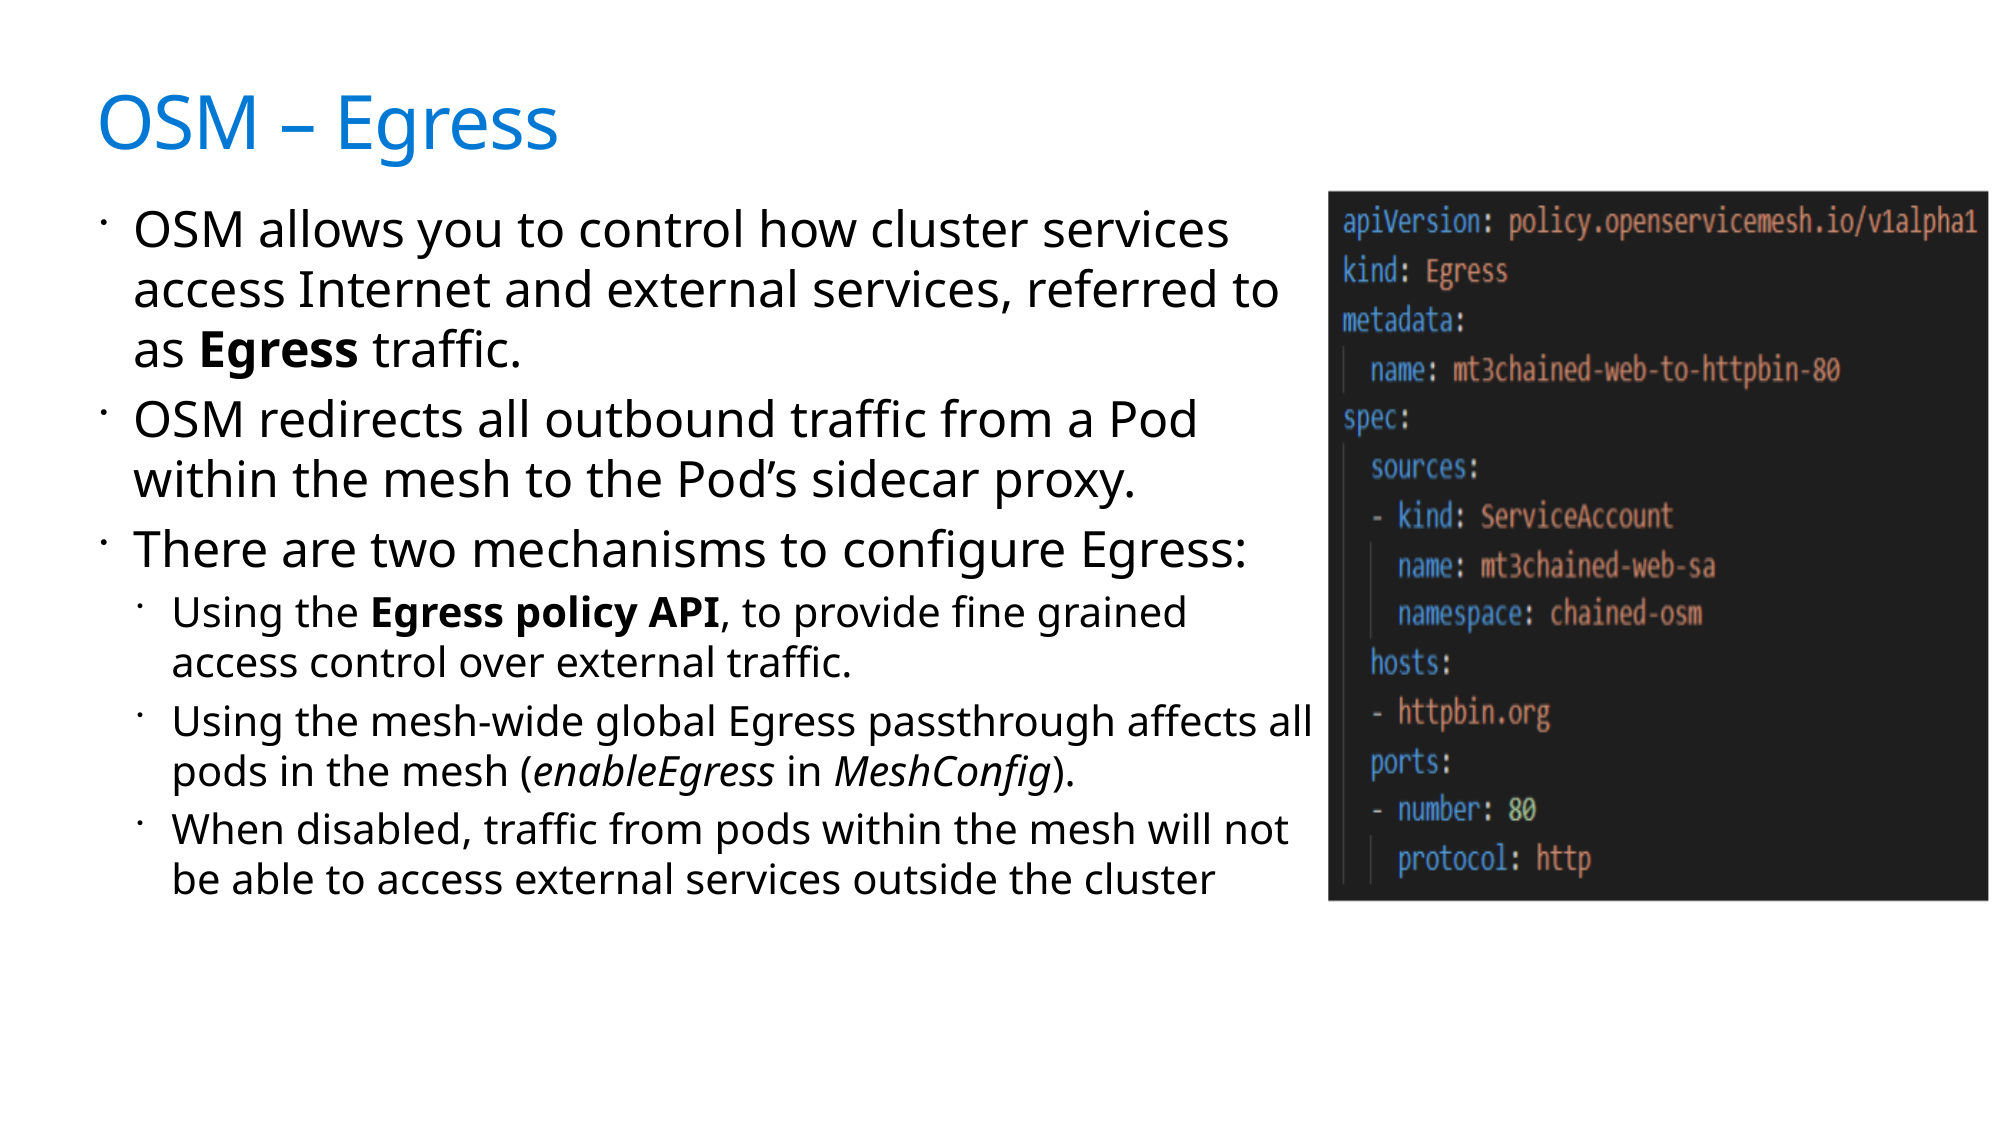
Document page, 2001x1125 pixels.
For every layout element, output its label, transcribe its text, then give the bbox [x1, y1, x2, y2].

picture [1316, 165, 2000, 925]
list OSM allows you to control how cluster services access Internet and external services, referred to as Egress traffic. OSM redirects all outbound traffic from a Pod within the mesh to the Pod’s sidecar proxy. There are two mechanisms to configure Egress: Using the Egress policy API, to provide fine grained access control over external traffic. Using the mesh-wide global Egress passthrough affects all pods in the mesh (enableEgress in MeshConfig). When disabled, traffic from pods within the mesh will not be able to access external services outside the cluster [96, 197, 1317, 1020]
title OSM – Egress [96, 75, 1904, 166]
